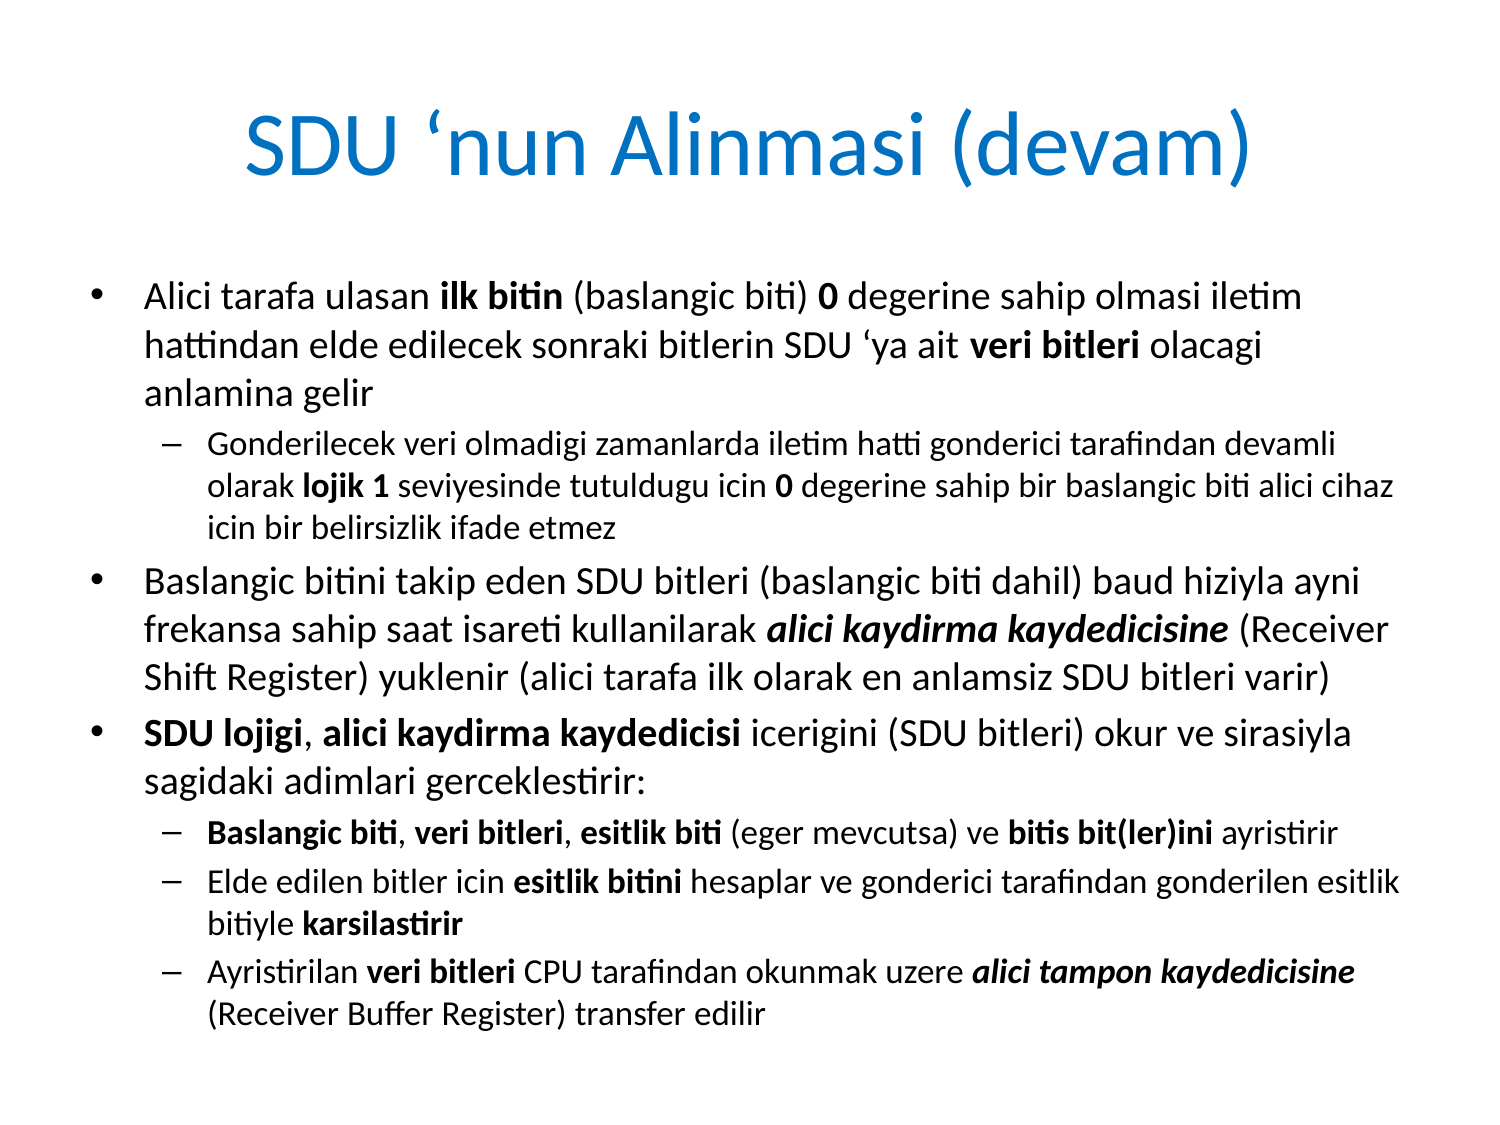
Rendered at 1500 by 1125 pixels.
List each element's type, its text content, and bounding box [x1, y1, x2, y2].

title SDU ‘nun Alinmasi (devam) [75, 45, 1425, 233]
list Alici tarafa ulasan ilk bitin (baslangic biti) 0 degerine sahip olmasi iletim hattindan elde edilecek sonraki bitlerin SDU ‘ya ait veri bitleri olacagi anlamina gelir Gonderilecek veri olmadigi zamanlarda iletim hatti gonderici tarafindan devamli olarak lojik 1 seviyesinde tutuldugu icin 0 degerine sahip bir baslangic biti alici cihaz icin bir belirsizlik ifade etmez Baslangic bitini takip eden SDU bitleri (baslangic biti dahil) baud hiziyla ayni frekansa sahip saat isareti kullanilarak alici kaydirma kaydedicisine (Receiver Shift Register) yuklenir (alici tarafa ilk olarak en anlamsiz SDU bitleri varir) SDU lojigi, alici kaydirma kaydedicisi icerigini (SDU bitleri) okur ve sirasiyla sagidaki adimlari gerceklestirir: Baslangic biti, veri bitleri, esitlik biti (eger mevcutsa) ve bitis bit(ler)ini ayristirir Elde edilen bitler icin esitlik bitini hesaplar ve gonderici tarafindan gonderilen esitlik bitiyle karsilastirir Ayristirilan veri bitleri CPU tarafindan okunmak uzere alici tampon kaydedicisine (Receiver Buffer Register) transfer edilir [75, 262, 1425, 1059]
